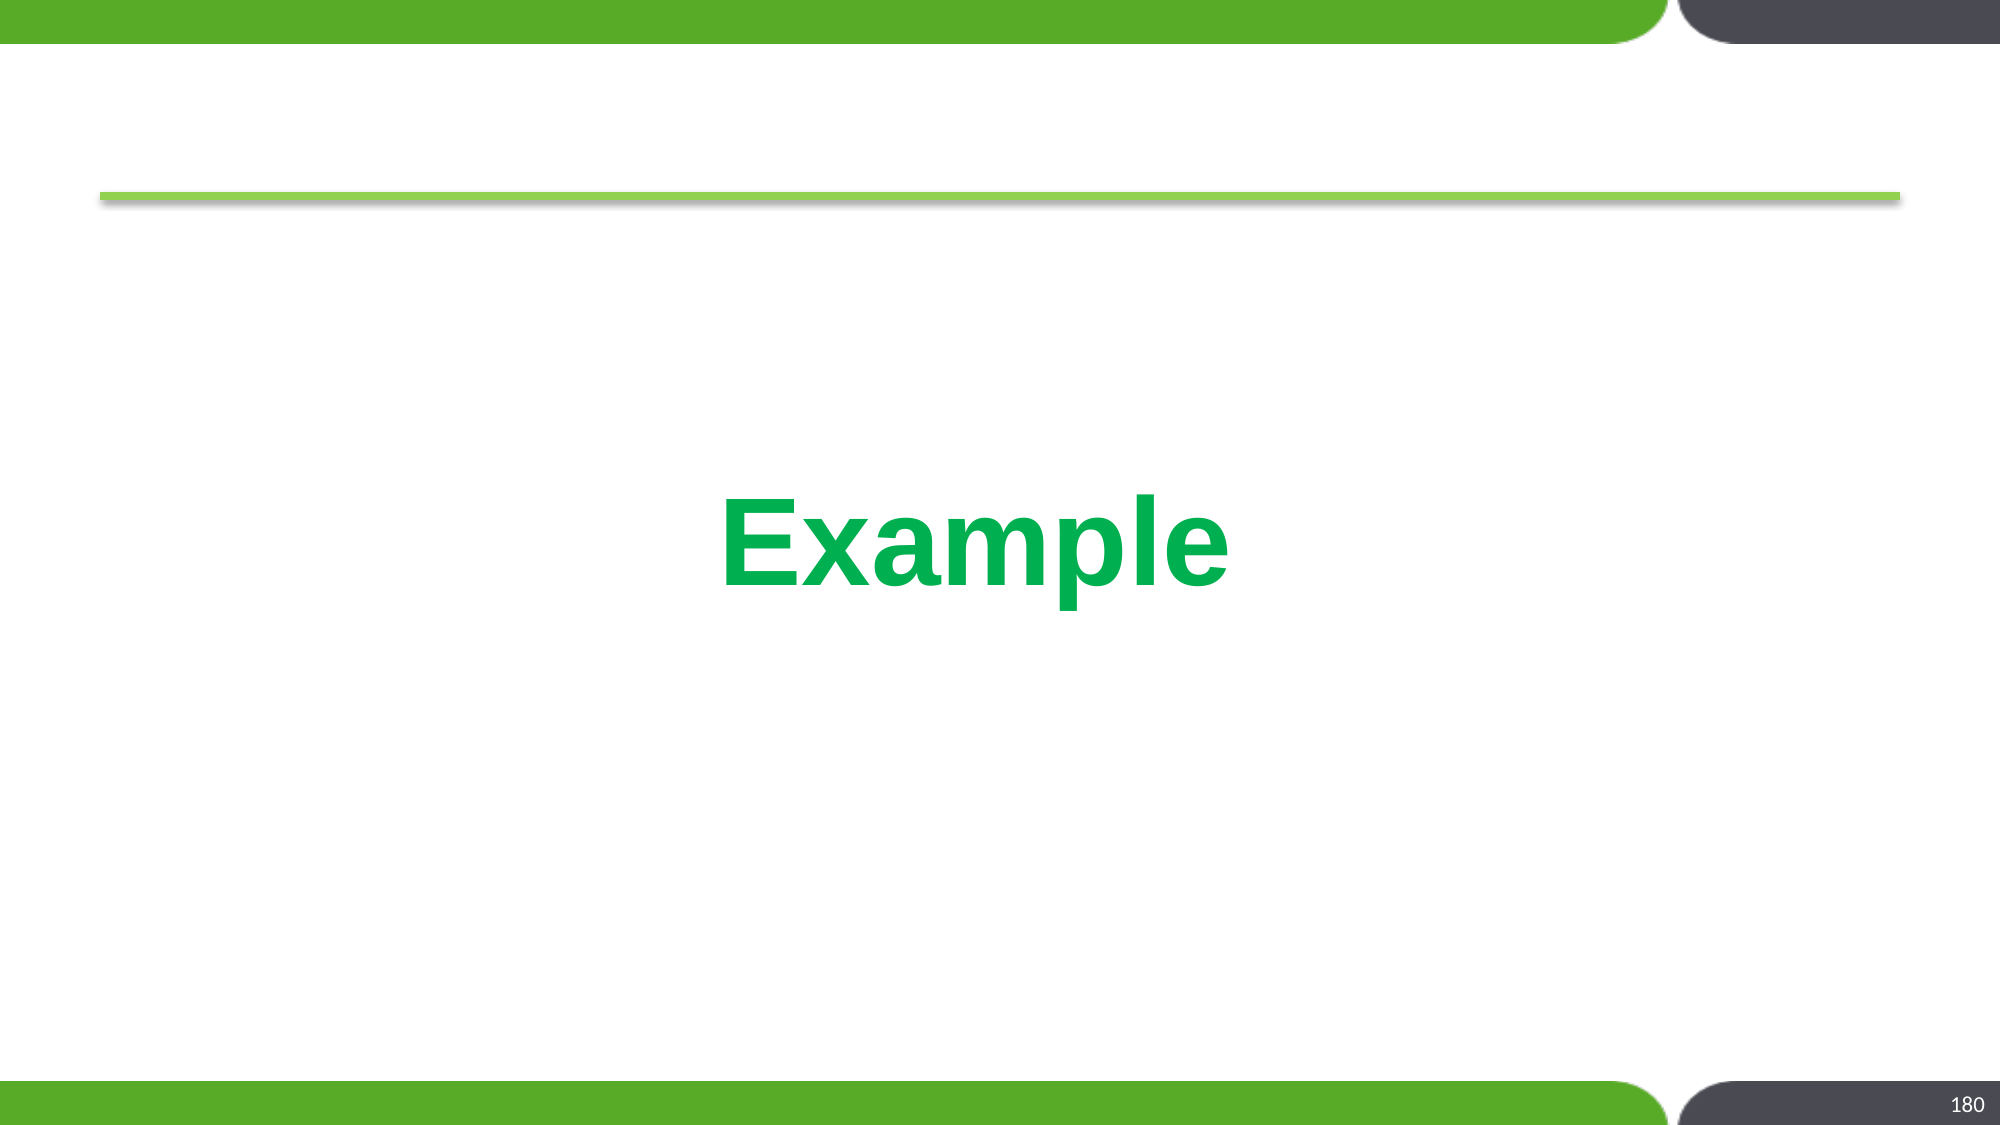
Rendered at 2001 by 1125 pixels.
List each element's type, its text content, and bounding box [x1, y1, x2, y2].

title Example [75, 453, 1876, 583]
slide_number 180 [1690, 1081, 2000, 1125]
